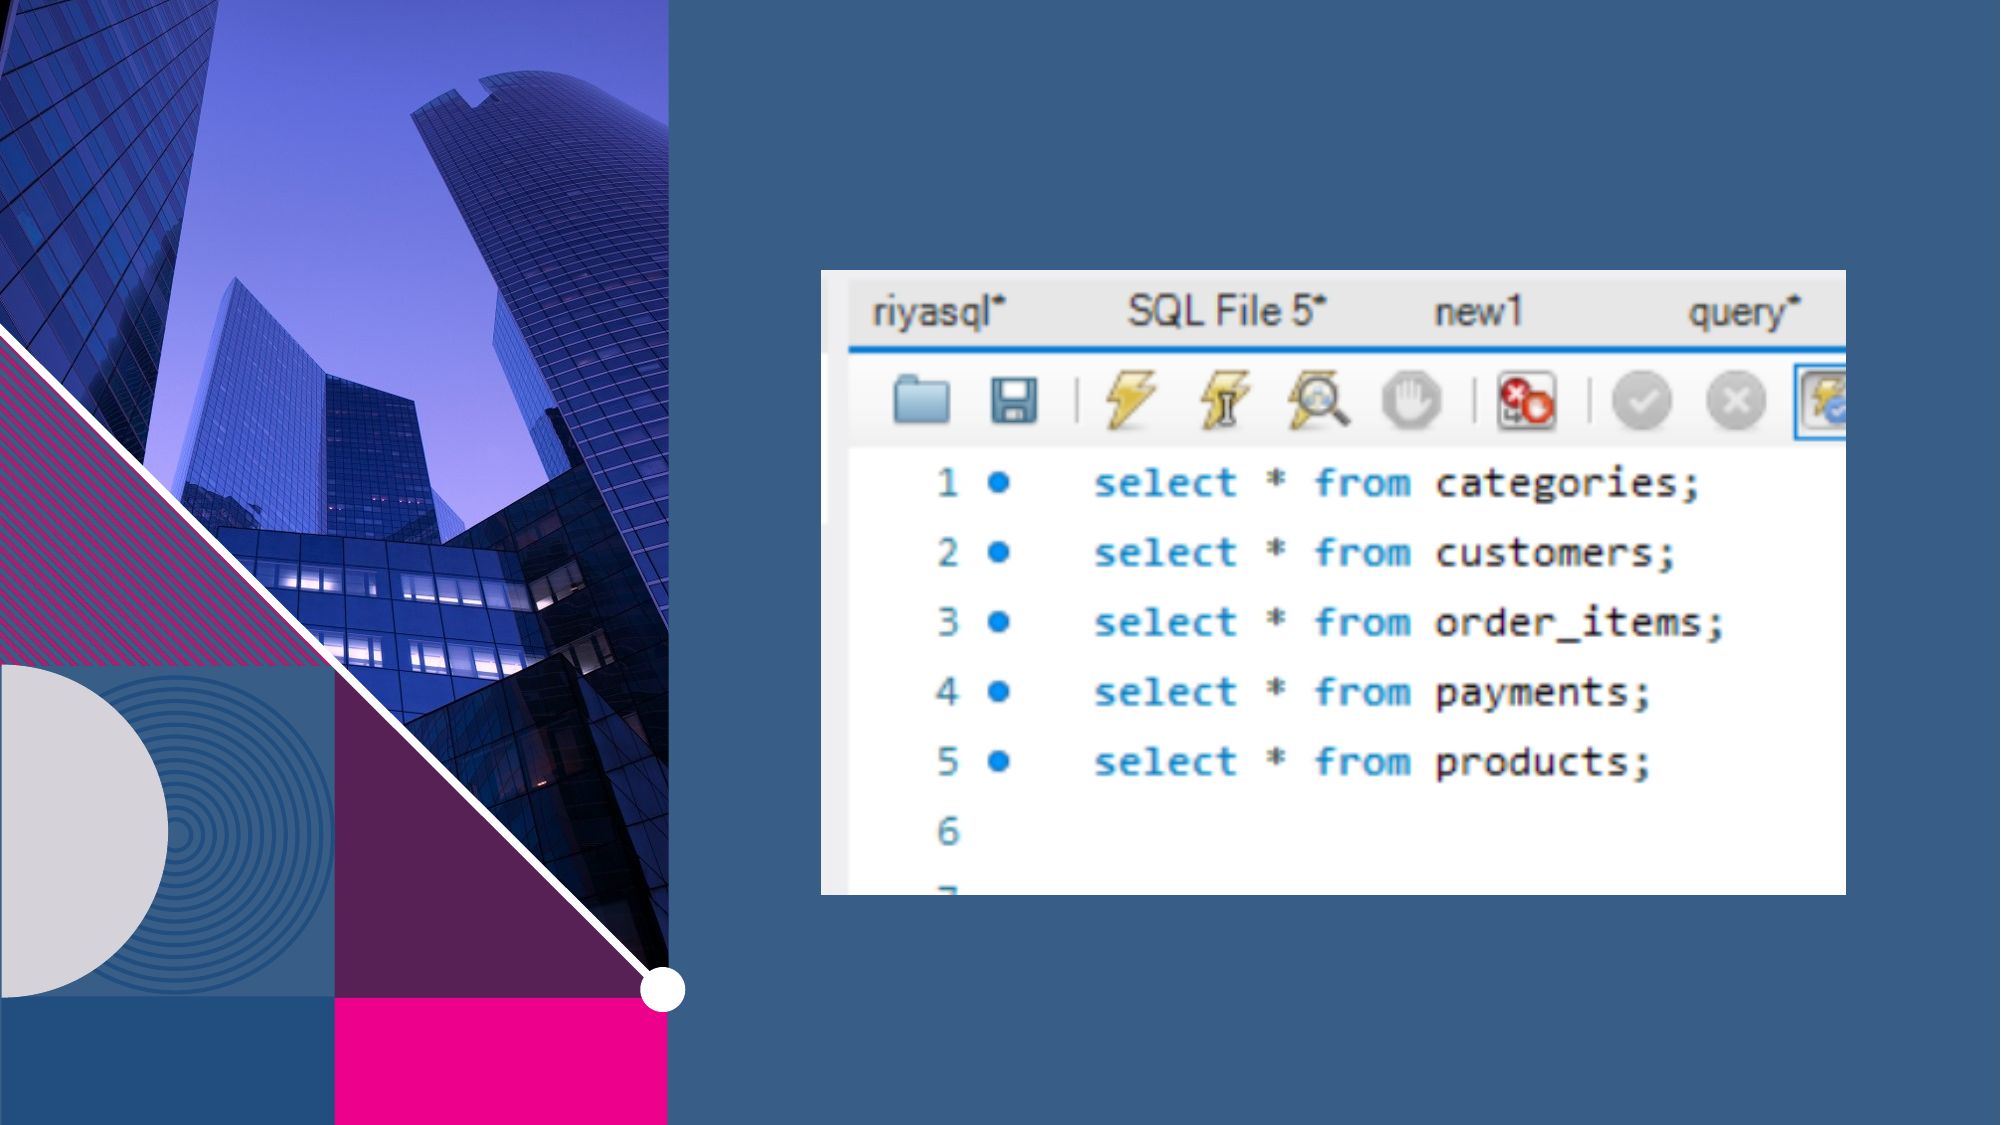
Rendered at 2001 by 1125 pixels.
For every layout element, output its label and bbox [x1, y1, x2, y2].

picture [0, 0, 669, 1001]
text_box [0, 313, 667, 994]
picture [821, 270, 1846, 895]
text_box [642, 966, 687, 1014]
